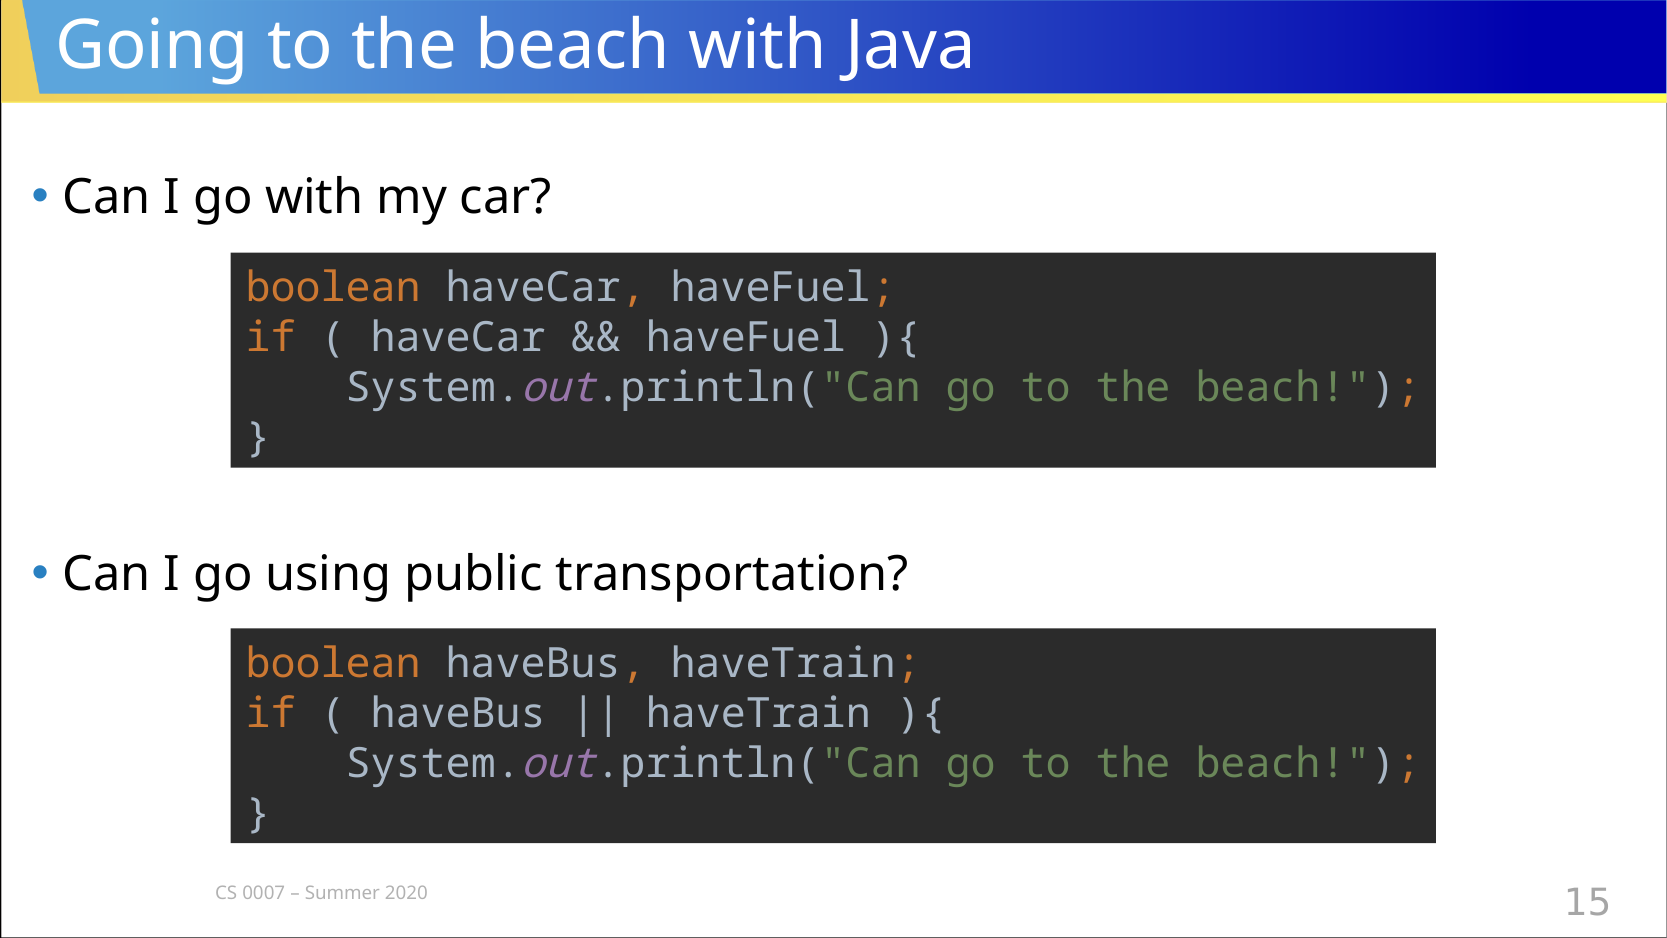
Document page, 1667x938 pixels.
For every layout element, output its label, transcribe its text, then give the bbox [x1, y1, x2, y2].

text_box boolean haveCar, haveFuel; if ( haveCar && haveFuel ){ System.out.println("Can go to the beach!"); } [230, 252, 1436, 468]
footer CS 0007 – Summer 2020 [40, 868, 603, 919]
text_box boolean haveBus, haveTrain; if ( haveBus || haveTrain ){ System.out.println("Can go to the beach!"); } [230, 628, 1436, 844]
picture [0, 0, 1667, 938]
title Going to the beach with Java [40, 0, 1650, 94]
slide_number 15 [1525, 875, 1627, 926]
list Can I go with my car? Can I go using public transportation? [16, 163, 1650, 845]
